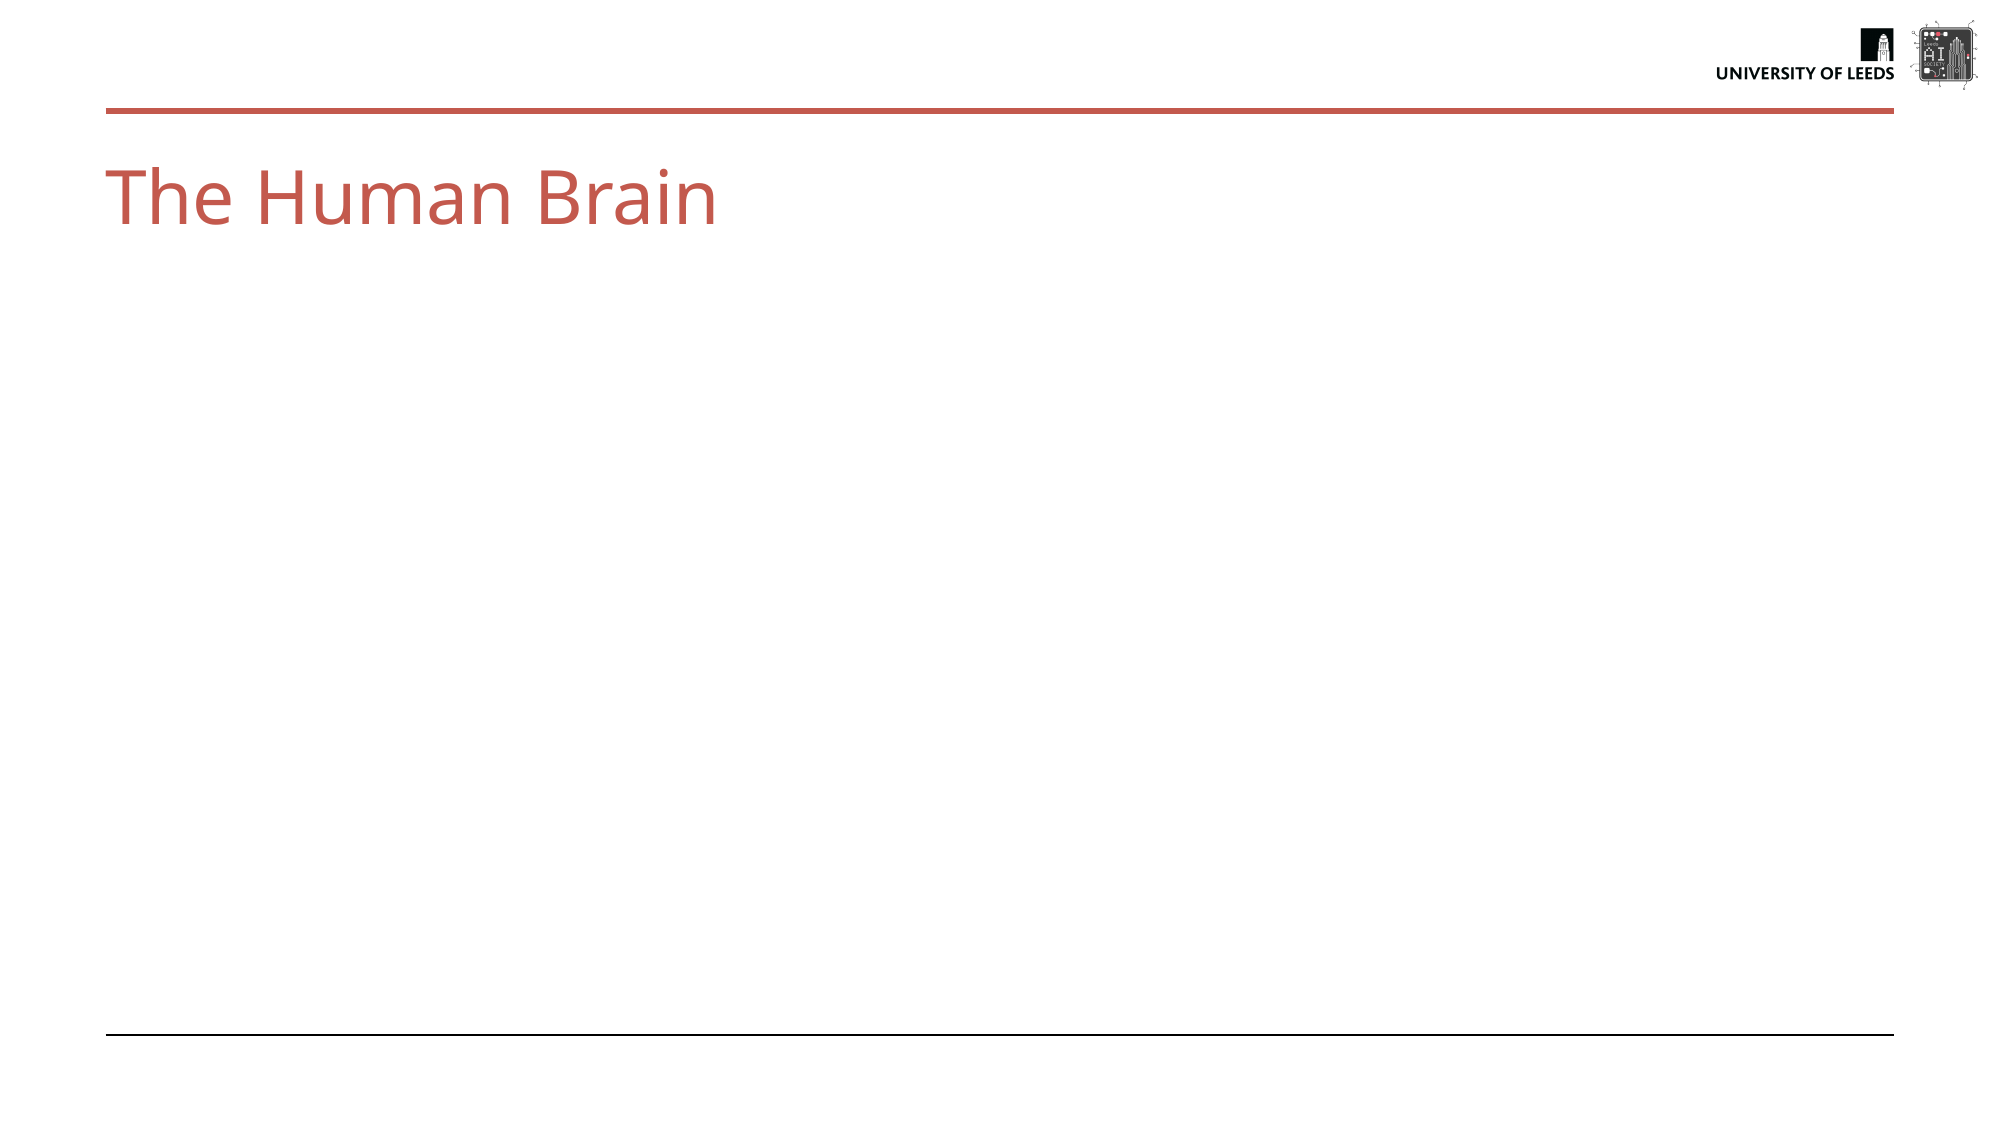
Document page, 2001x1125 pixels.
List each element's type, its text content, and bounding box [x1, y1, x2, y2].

picture [1910, 20, 1978, 90]
picture [1711, 24, 1898, 85]
title The Human Brain [90, 156, 1894, 333]
